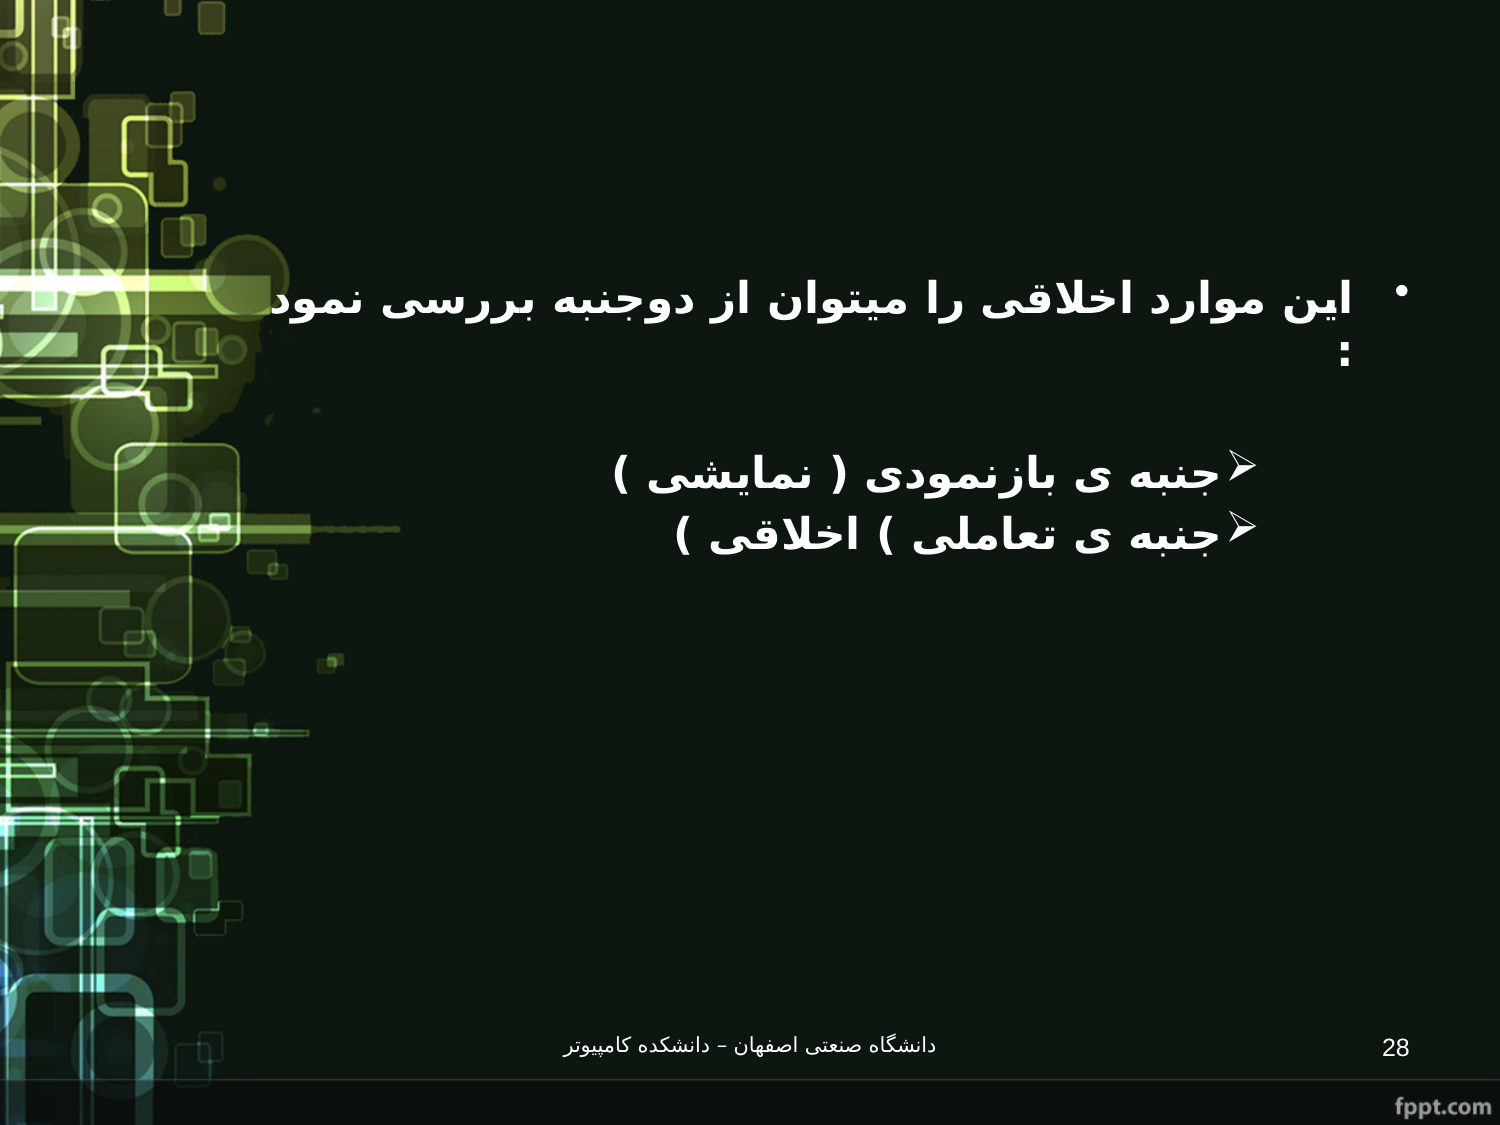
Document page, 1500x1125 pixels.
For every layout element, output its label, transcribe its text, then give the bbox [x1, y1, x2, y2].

list این موارد اخلاقی را میتوان از دوجنبه بررسی نمود : جنبه ی بازنمودی ( نمایشی ) جنبه ی تعاملی ) اخلاقی ) [253, 262, 1425, 1005]
slide_number 28 [1074, 1024, 1425, 1103]
footer دانشگاه صنعتی اصفهان – دانشکده کامپیوتر [512, 1024, 988, 1103]
picture [0, 0, 1500, 1125]
